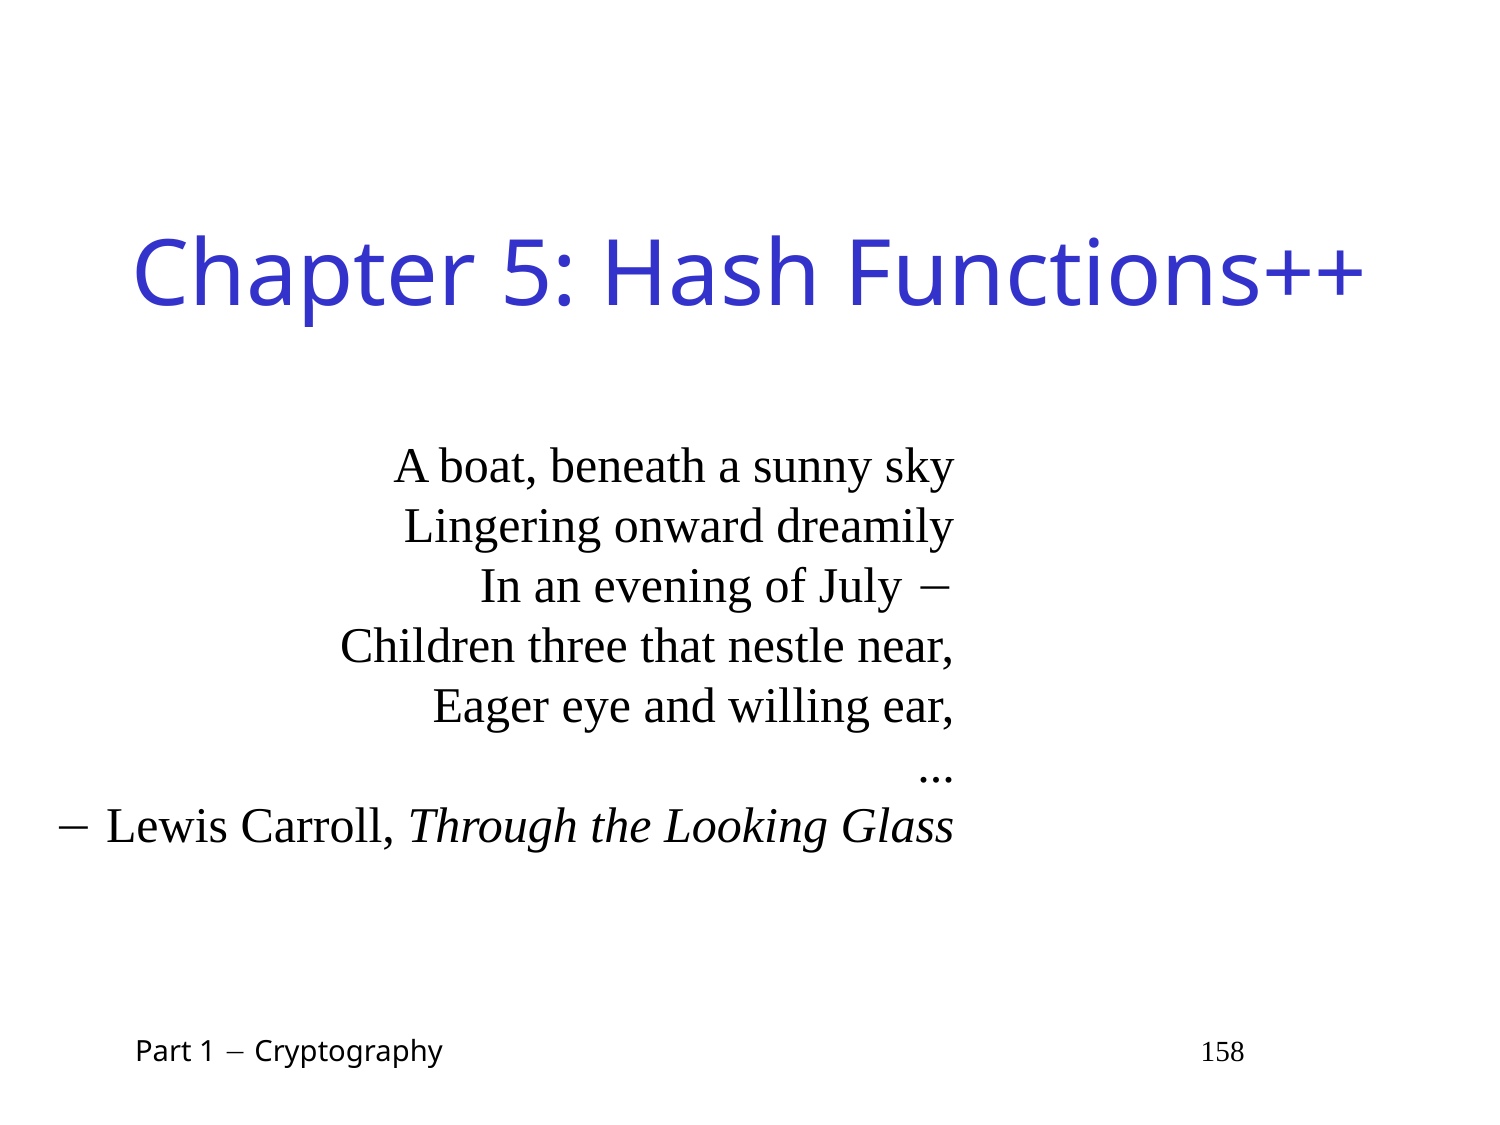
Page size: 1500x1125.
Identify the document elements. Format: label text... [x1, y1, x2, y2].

footer Part 1  Cryptography 158 [112, 1024, 1401, 1101]
text_box A boat, beneath a sunny sky Lingering onward dreamily In an evening of July  Children three that nestle near, Eager eye and willing ear, ...  Lewis Carroll, Through the Looking Glass [38, 424, 970, 860]
title Chapter 5: Hash Functions++ [112, 174, 1388, 363]
